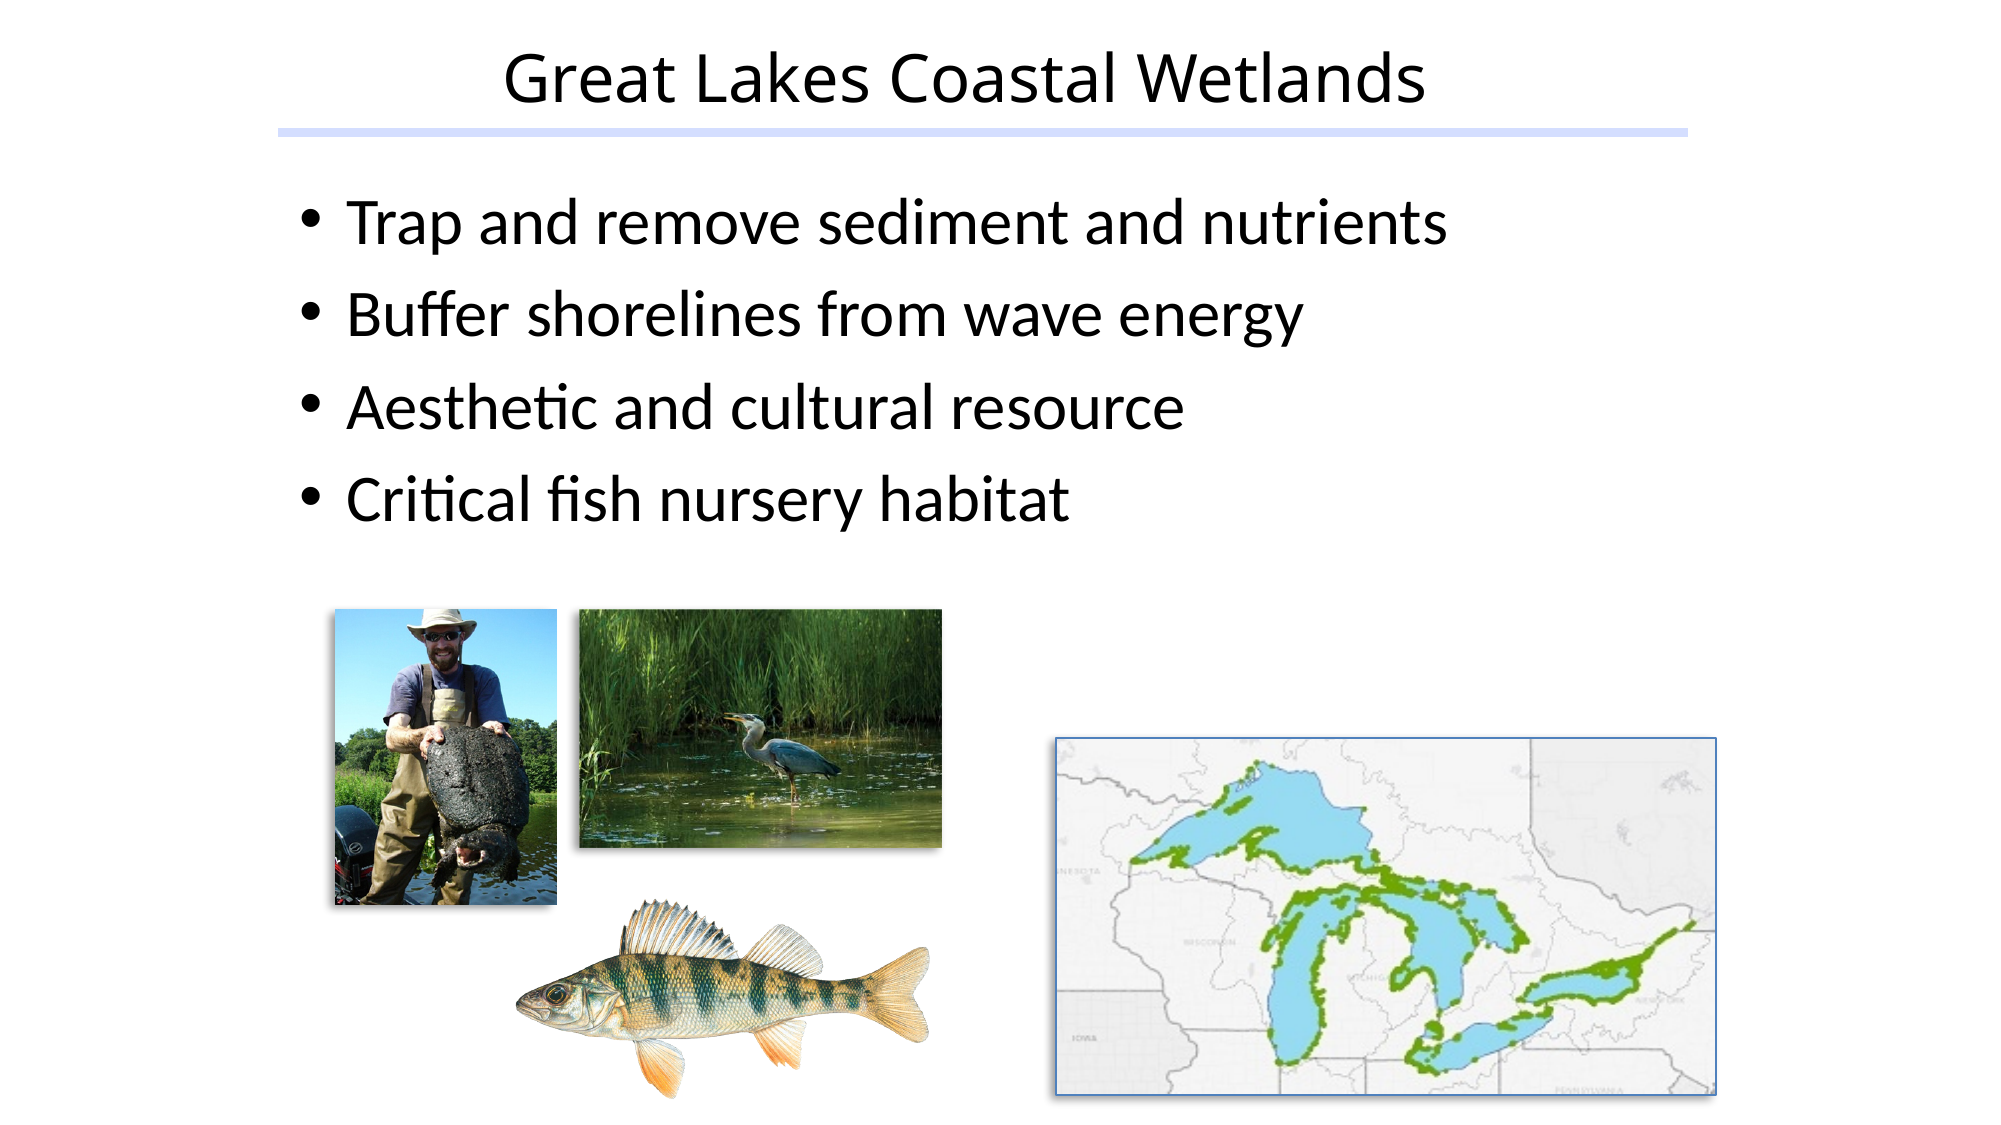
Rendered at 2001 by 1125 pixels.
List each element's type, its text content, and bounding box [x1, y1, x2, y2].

picture [579, 609, 943, 849]
picture [334, 609, 951, 1112]
text_box Trap and remove sediment and nutrients Buffer shorelines from wave energy Aesthetic and cultural resource Critical fish nursery habitat [284, 170, 1464, 635]
text_box Great Lakes Coastal Wetlands [487, 28, 1444, 124]
picture [1056, 738, 1715, 1095]
